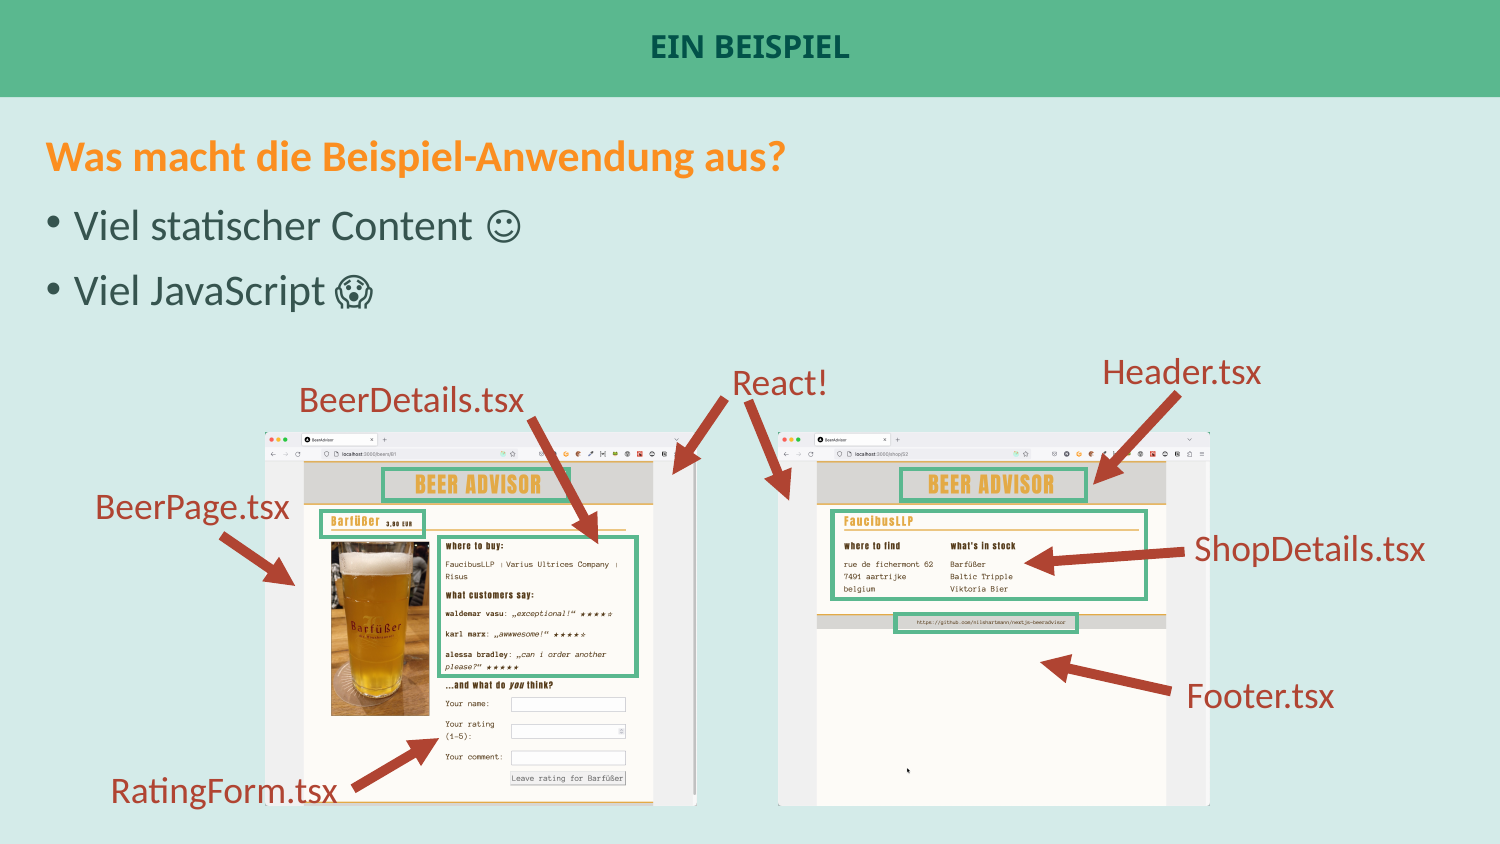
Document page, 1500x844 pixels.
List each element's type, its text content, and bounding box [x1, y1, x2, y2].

title Ein Beispiel [0, 0, 1500, 98]
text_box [530, 418, 599, 545]
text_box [672, 398, 725, 475]
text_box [748, 400, 790, 501]
list Viel statischer Content ☺️ Viel JavaScript 😱 [30, 204, 695, 782]
text_box ShopDetails.tsx [1210, 516, 1441, 577]
text_box Header.tsx [1087, 339, 1277, 400]
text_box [354, 738, 439, 790]
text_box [1039, 662, 1172, 692]
picture [265, 432, 697, 806]
text_box BeerPage.tsx [80, 474, 265, 535]
text_box Was macht die Beispiel-Anwendung aus? [30, 126, 1484, 204]
text_box Footer.tsx [1210, 664, 1350, 724]
text_box React! [717, 350, 845, 411]
text_box BeerDetails.tsx [283, 367, 540, 428]
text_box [221, 535, 296, 586]
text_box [1023, 551, 1185, 564]
picture [778, 432, 1210, 806]
text_box RatingForm.tsx [95, 758, 354, 819]
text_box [1092, 393, 1179, 485]
